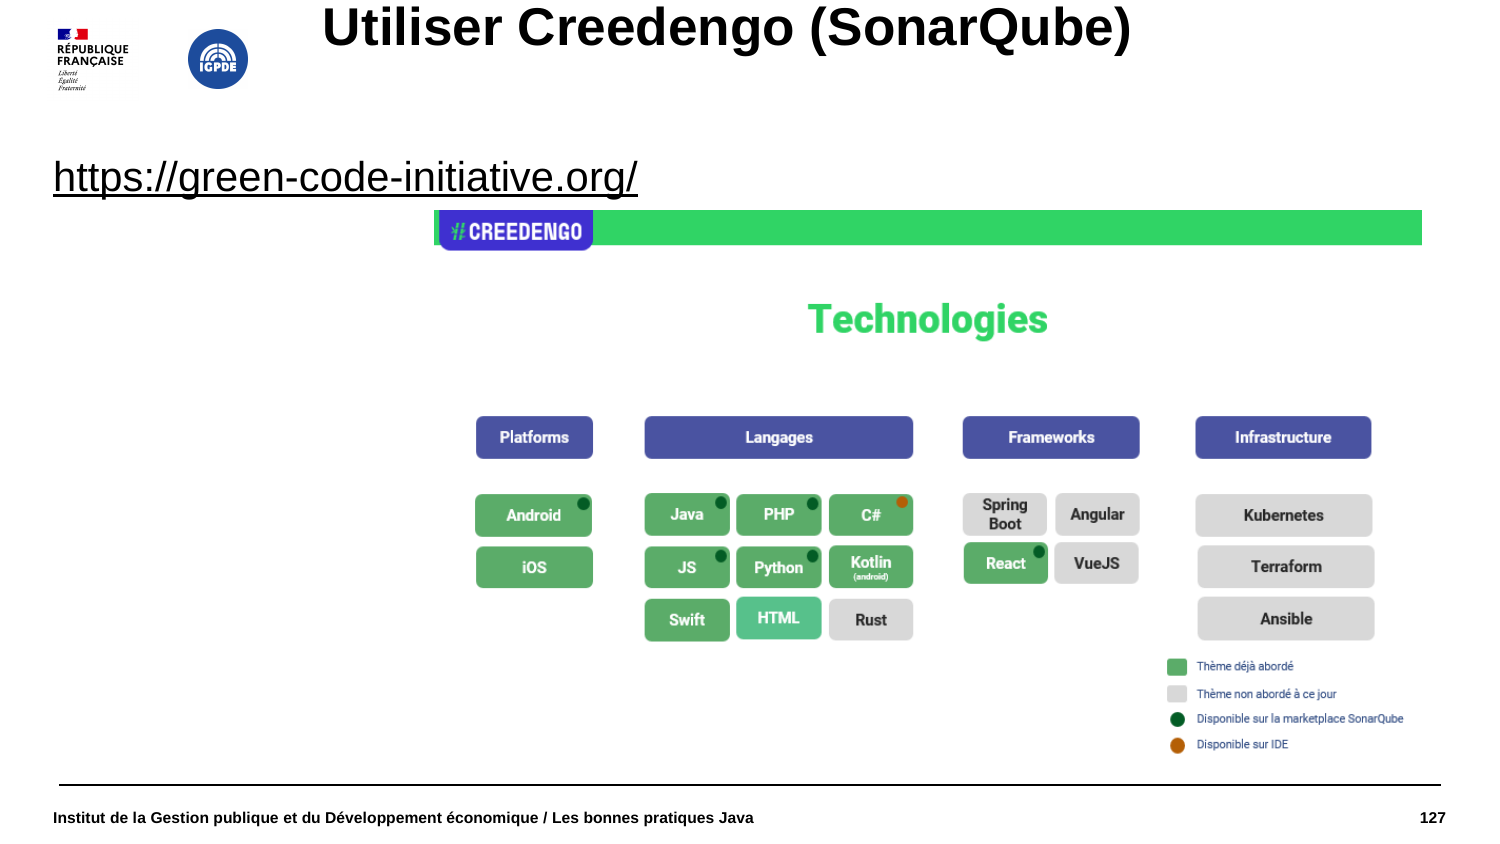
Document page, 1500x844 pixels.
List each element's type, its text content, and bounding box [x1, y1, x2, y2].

picture [188, 29, 248, 89]
title Utiliser Creedengo (SonarQube) [322, 0, 1282, 116]
slide_number 127 [1224, 787, 1447, 844]
list https://green-code-initiative.org/ [53, 150, 1462, 729]
footer Institut de la Gestion publique et du Développement économique / Les bonnes pratiques Java [53, 787, 780, 844]
picture [433, 210, 1422, 774]
picture [47, 18, 139, 101]
